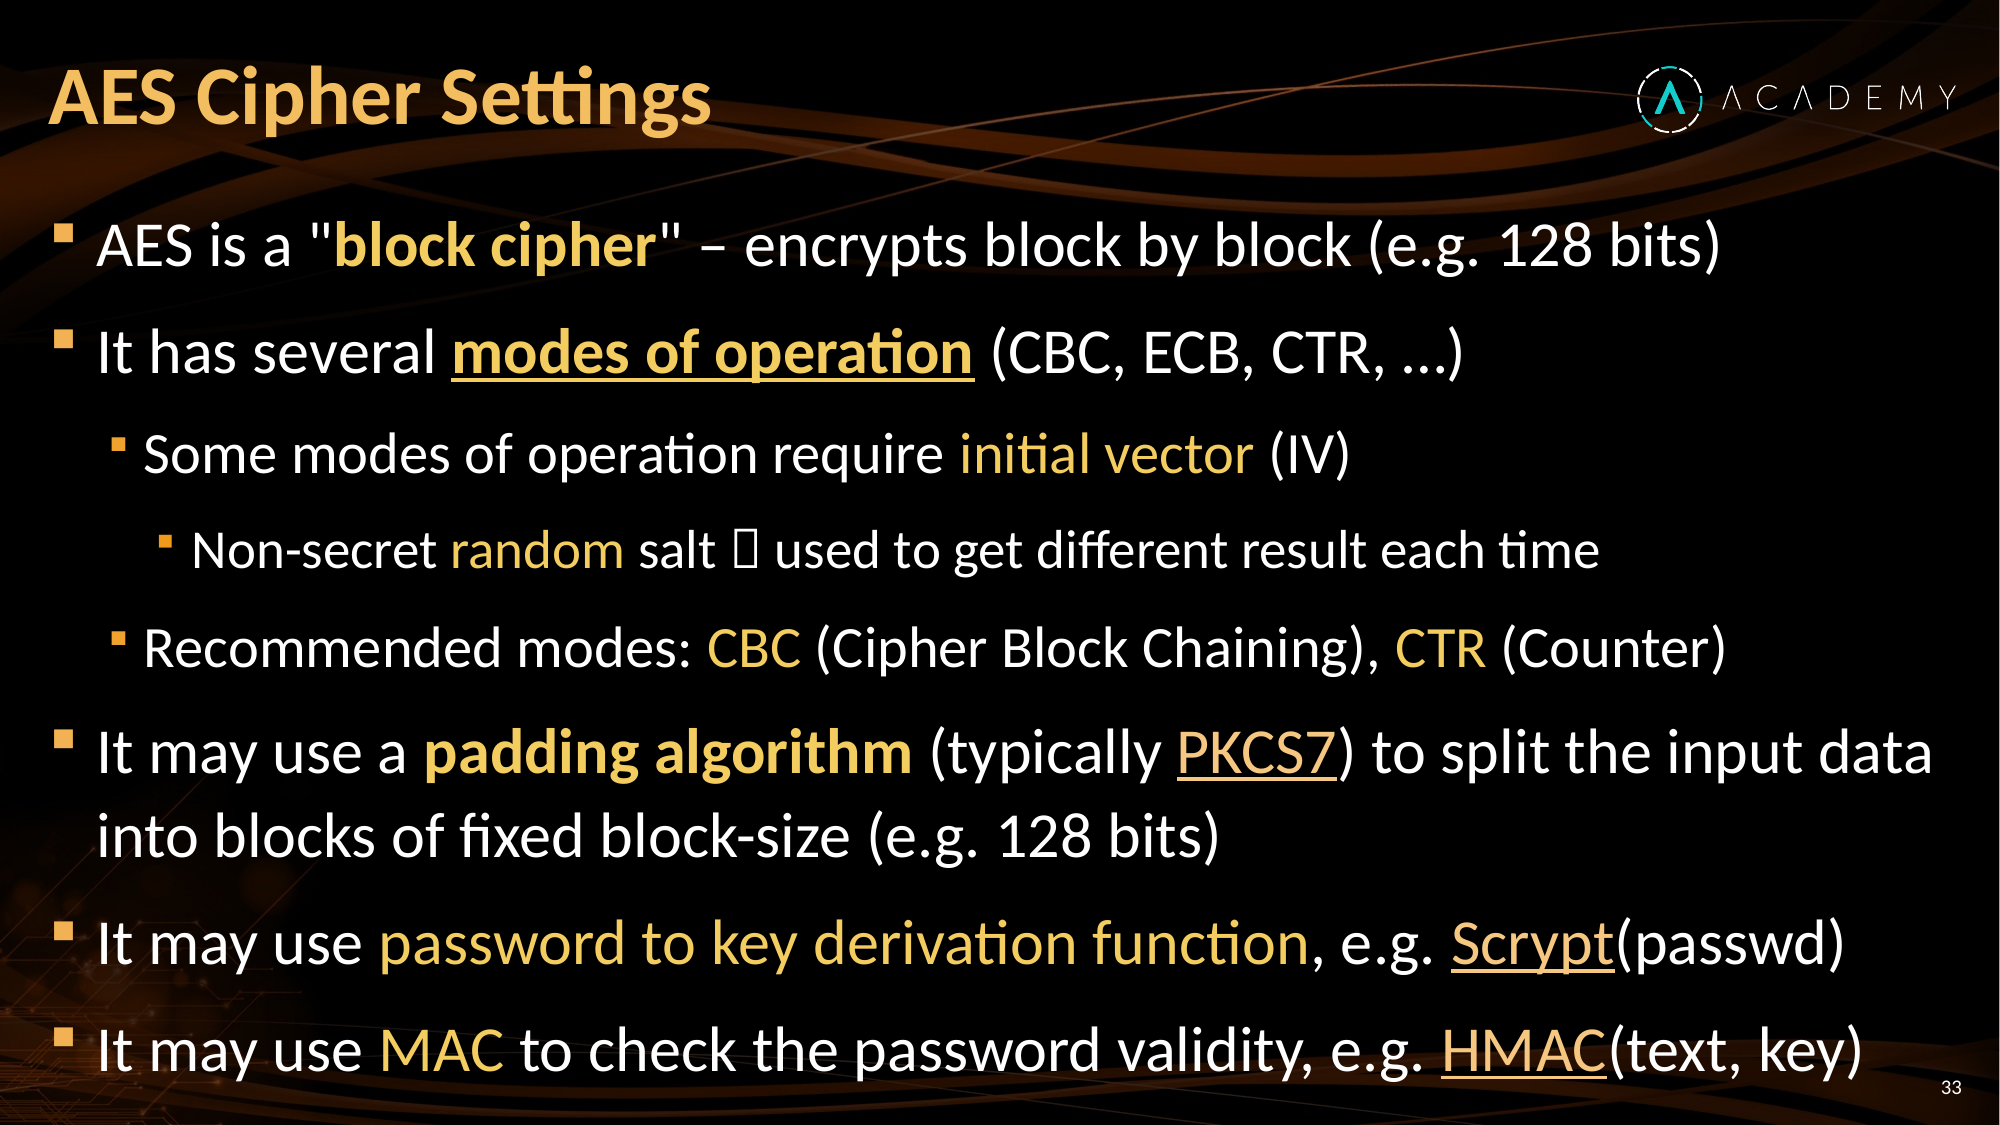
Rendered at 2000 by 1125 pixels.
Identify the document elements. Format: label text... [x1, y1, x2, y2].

list AES is a "block cipher" – encrypts block by block (e.g. 128 bits) It has several modes of operation (CBC, ECB, CTR, …) Some modes of operation require initial vector (IV) Non-secret random salt  used to get different result each time Recommended modes: CBC (Cipher Block Chaining), CTR (Counter) It may use a padding algorithm (typically PKCS7) to split the input data into blocks of fixed block-size (e.g. 128 bits) It may use password to key derivation function, e.g. Scrypt(passwd) It may use MAC to check the password validity, e.g. HMAC(text, key) [31, 188, 1968, 1103]
picture [0, 0, 2000, 1125]
title AES Cipher Settings [30, 6, 1602, 189]
